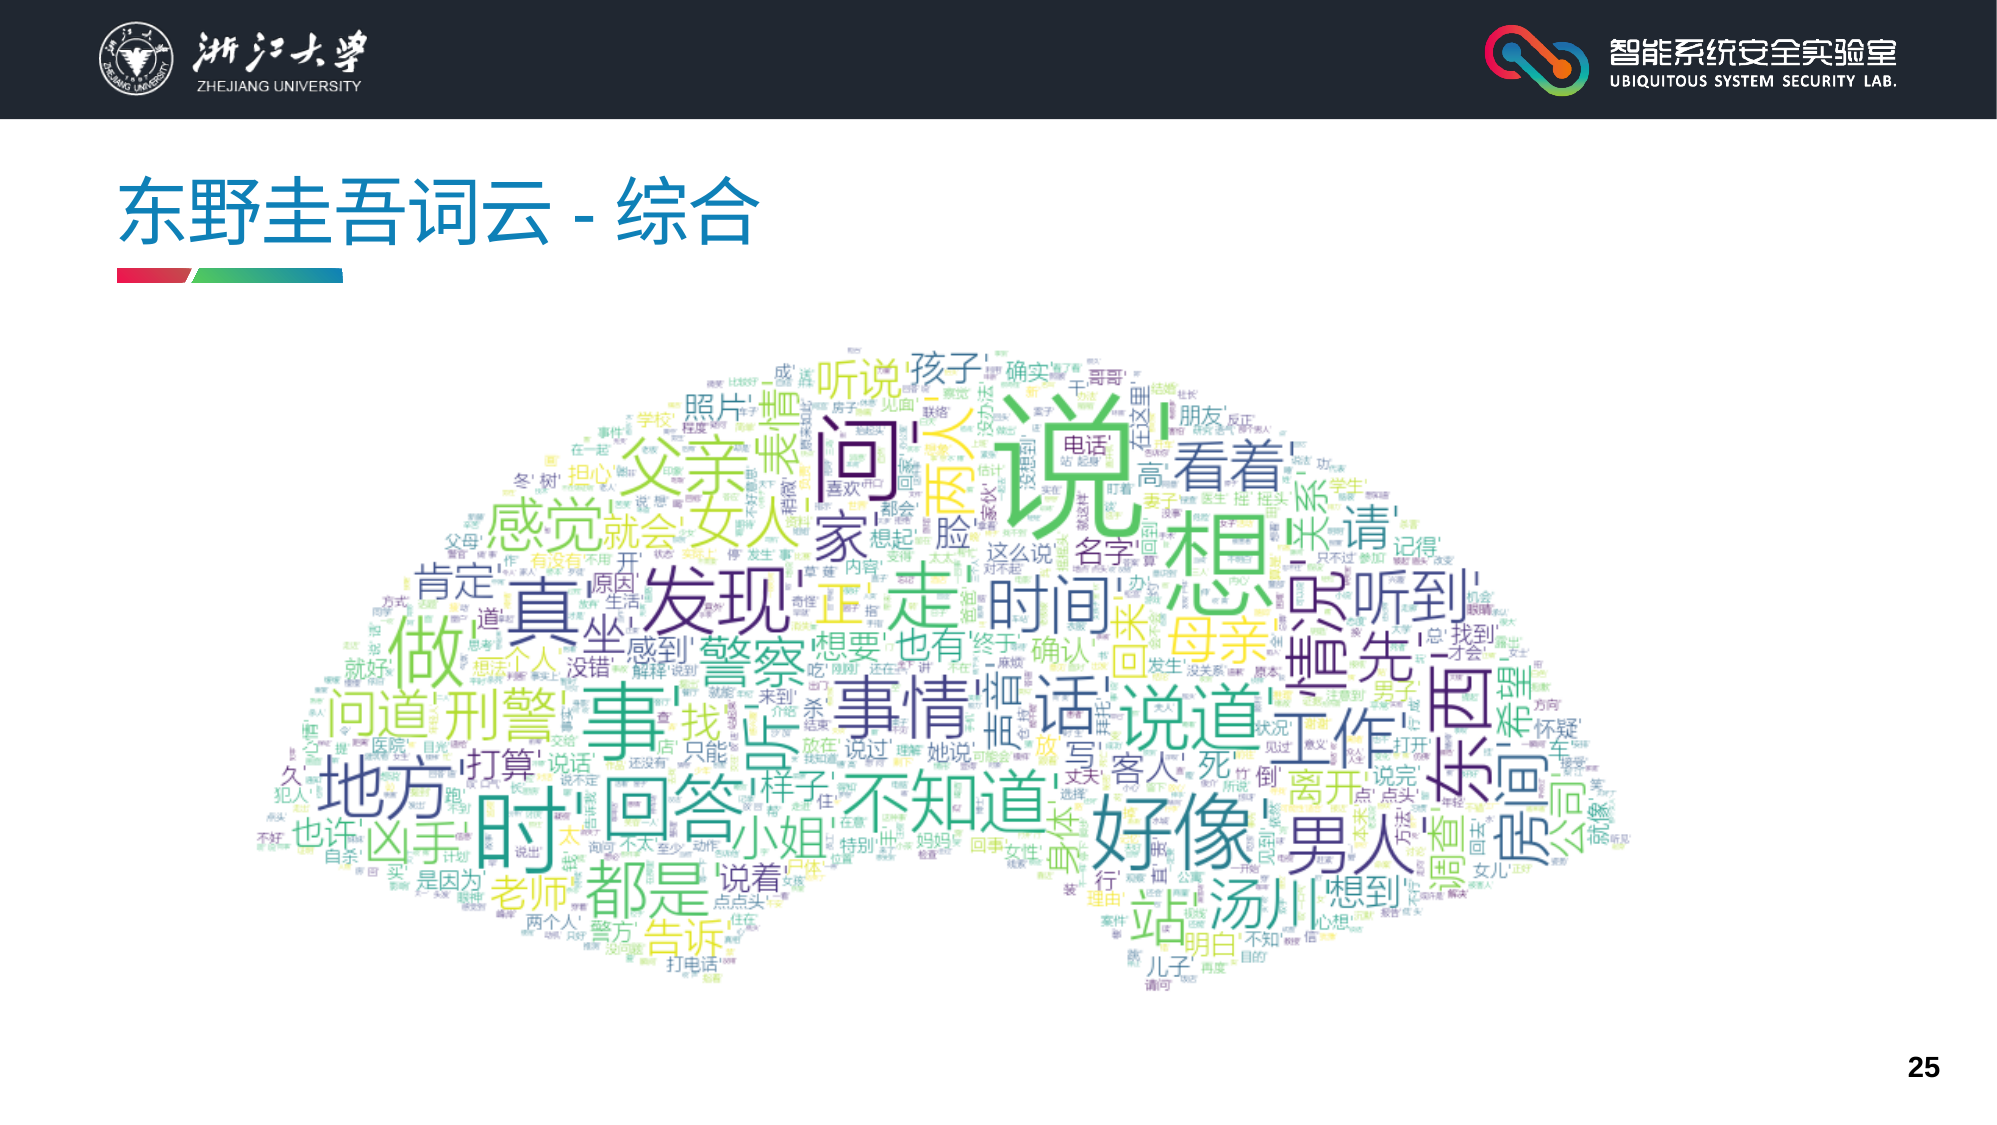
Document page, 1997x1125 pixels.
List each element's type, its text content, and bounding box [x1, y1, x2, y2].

picture [213, 340, 1703, 1014]
picture [1464, 4, 1599, 117]
title 东野圭吾词云-综合 [99, 144, 1897, 275]
picture [99, 19, 379, 100]
slide_number 25 [1722, 1039, 1956, 1094]
